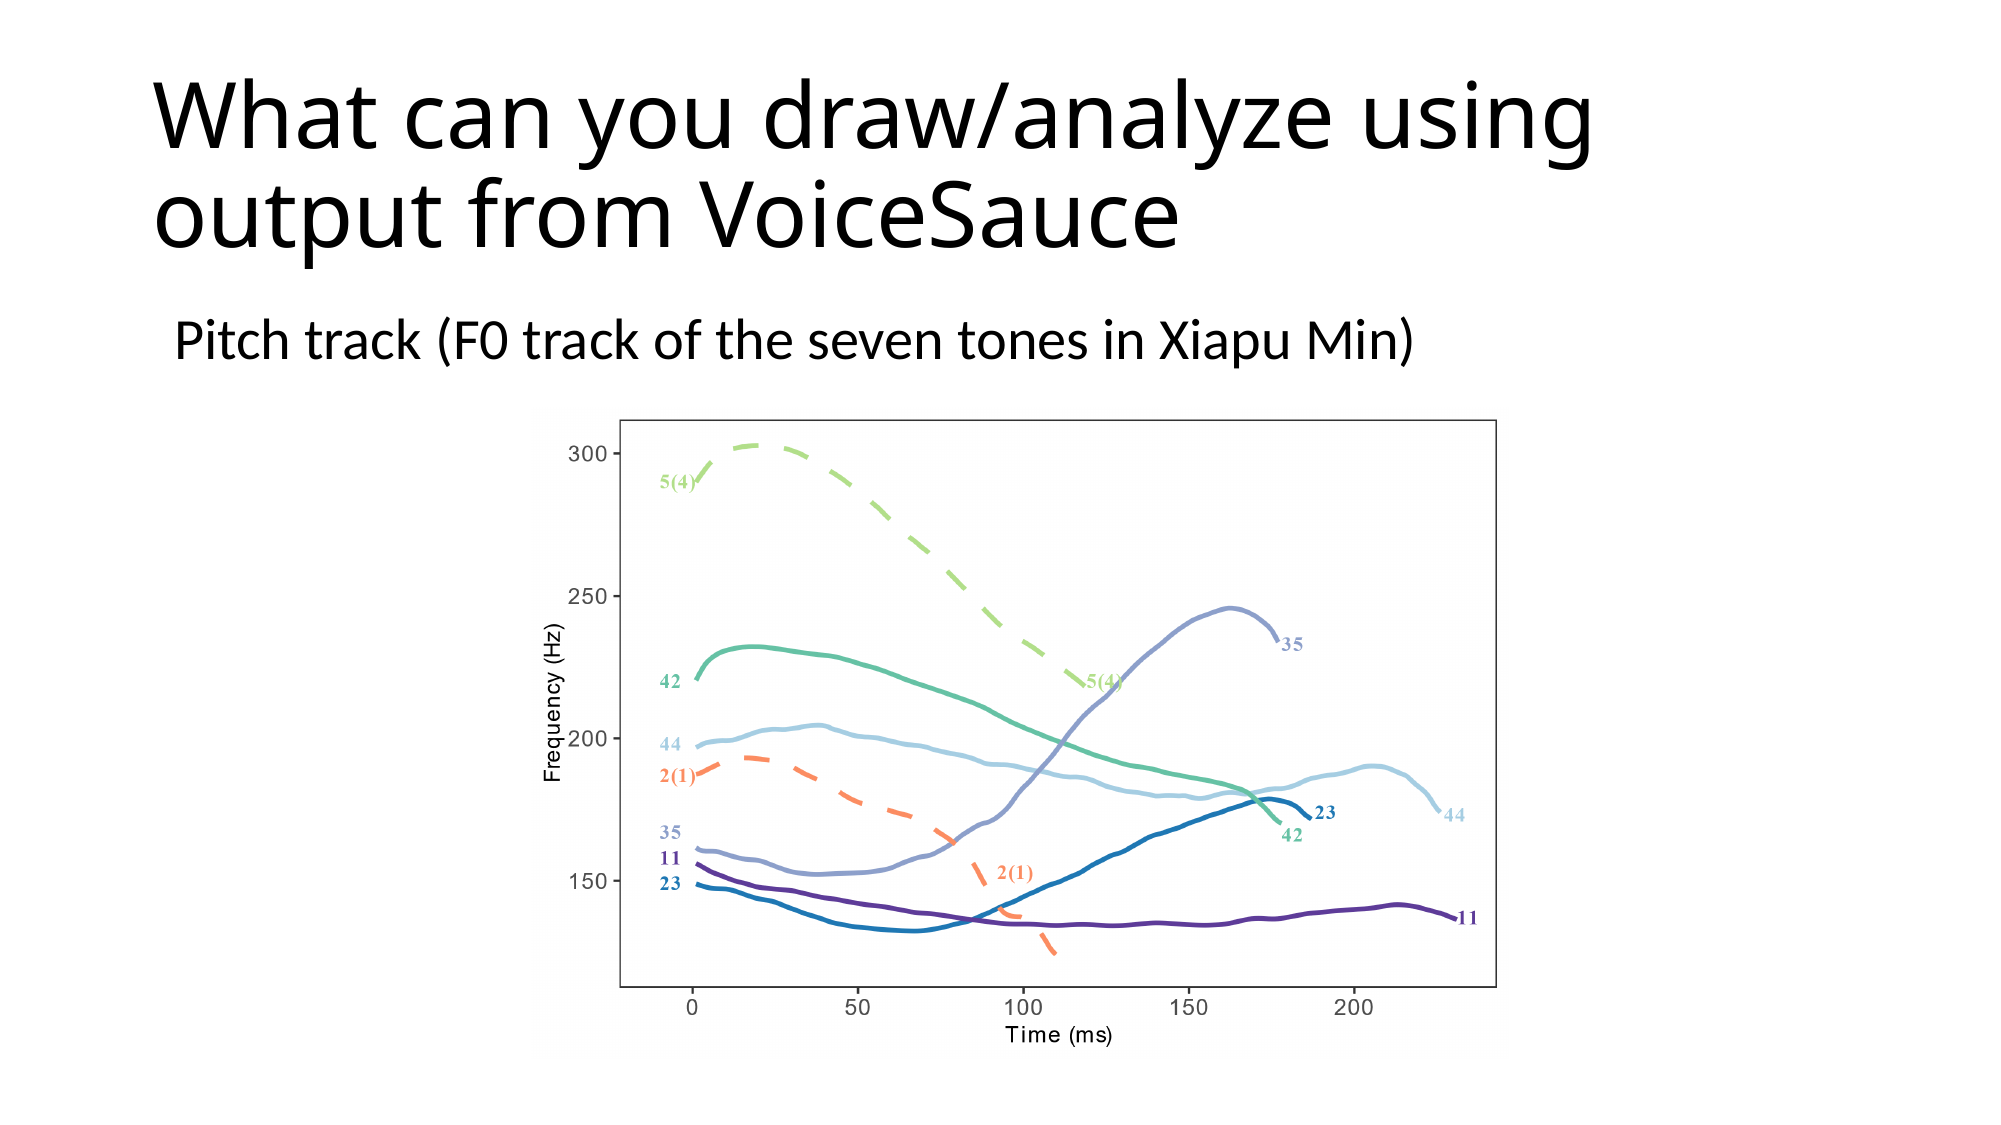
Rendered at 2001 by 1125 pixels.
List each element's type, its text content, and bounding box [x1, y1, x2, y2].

title What can you draw/analyze using output from VoiceSauce [137, 59, 1863, 278]
picture [531, 407, 1509, 1059]
text_box Pitch track (F0 track of the seven tones in Xiapu Min) [159, 293, 1821, 379]
